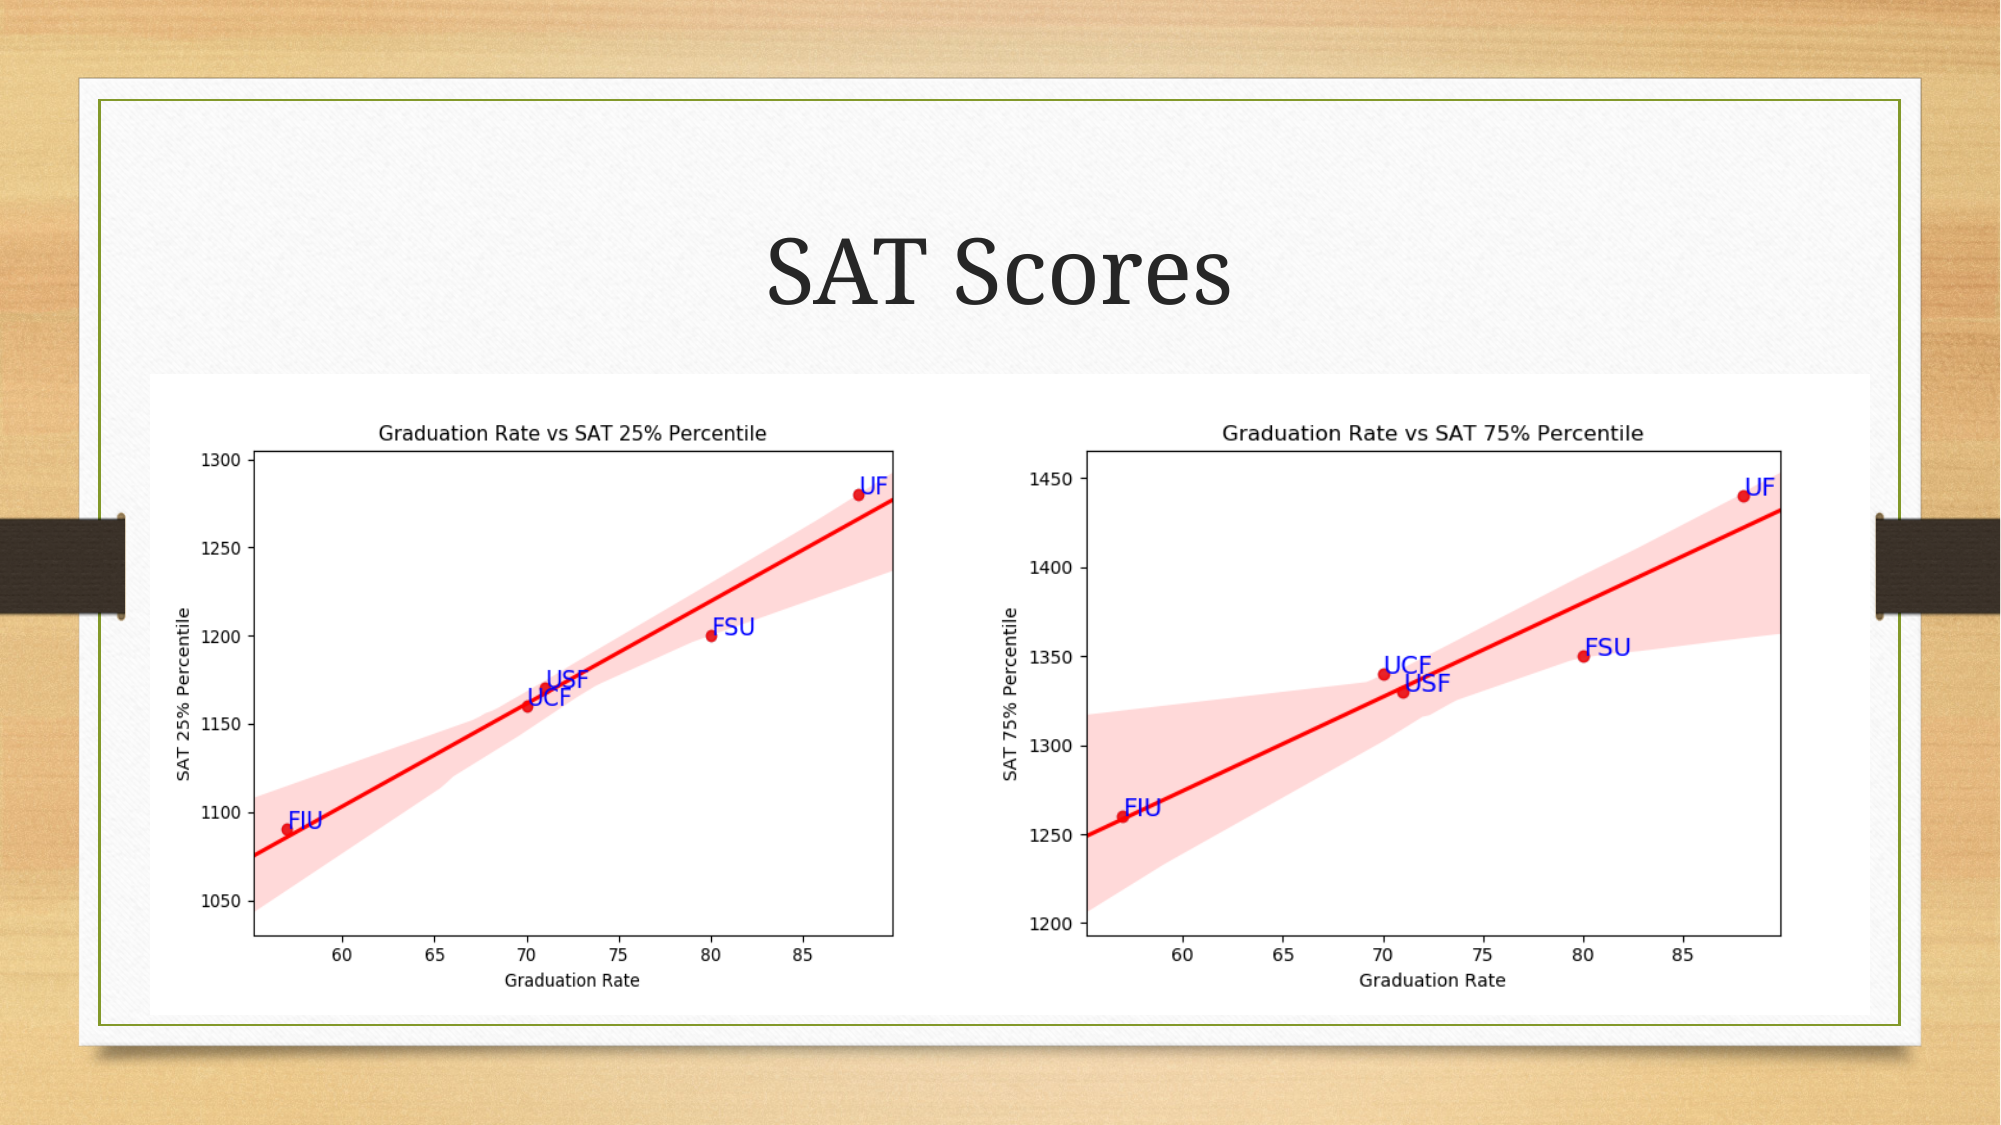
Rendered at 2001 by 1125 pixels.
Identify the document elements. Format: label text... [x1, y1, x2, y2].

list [149, 374, 974, 1015]
title SAT Scores [212, 161, 1788, 374]
picture [0, 0, 2001, 1125]
